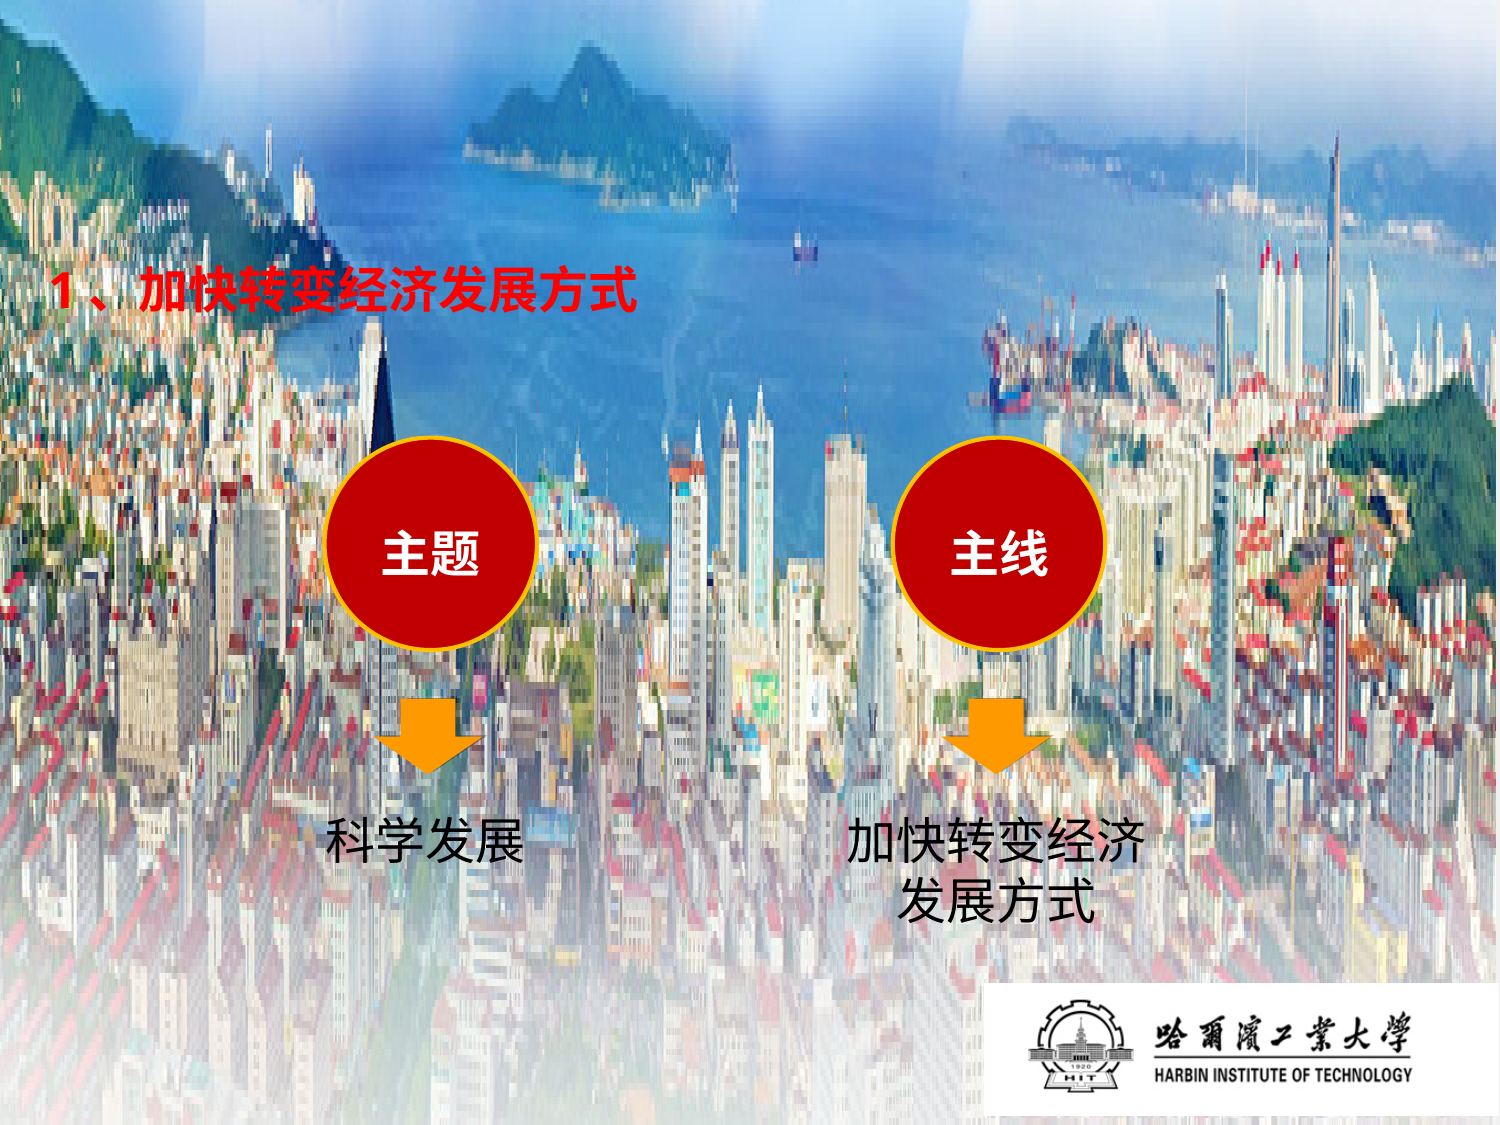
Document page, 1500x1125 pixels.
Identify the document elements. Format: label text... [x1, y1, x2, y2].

picture [0, 0, 1500, 1125]
text_box 科学发展 [310, 802, 599, 877]
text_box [892, 437, 1106, 651]
text_box 加快转变经济发展方式 [821, 802, 1171, 937]
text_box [324, 437, 537, 651]
title 1、加快转变经济发展方式 [33, 215, 1384, 327]
text_box [941, 698, 1051, 775]
text_box [373, 698, 483, 775]
